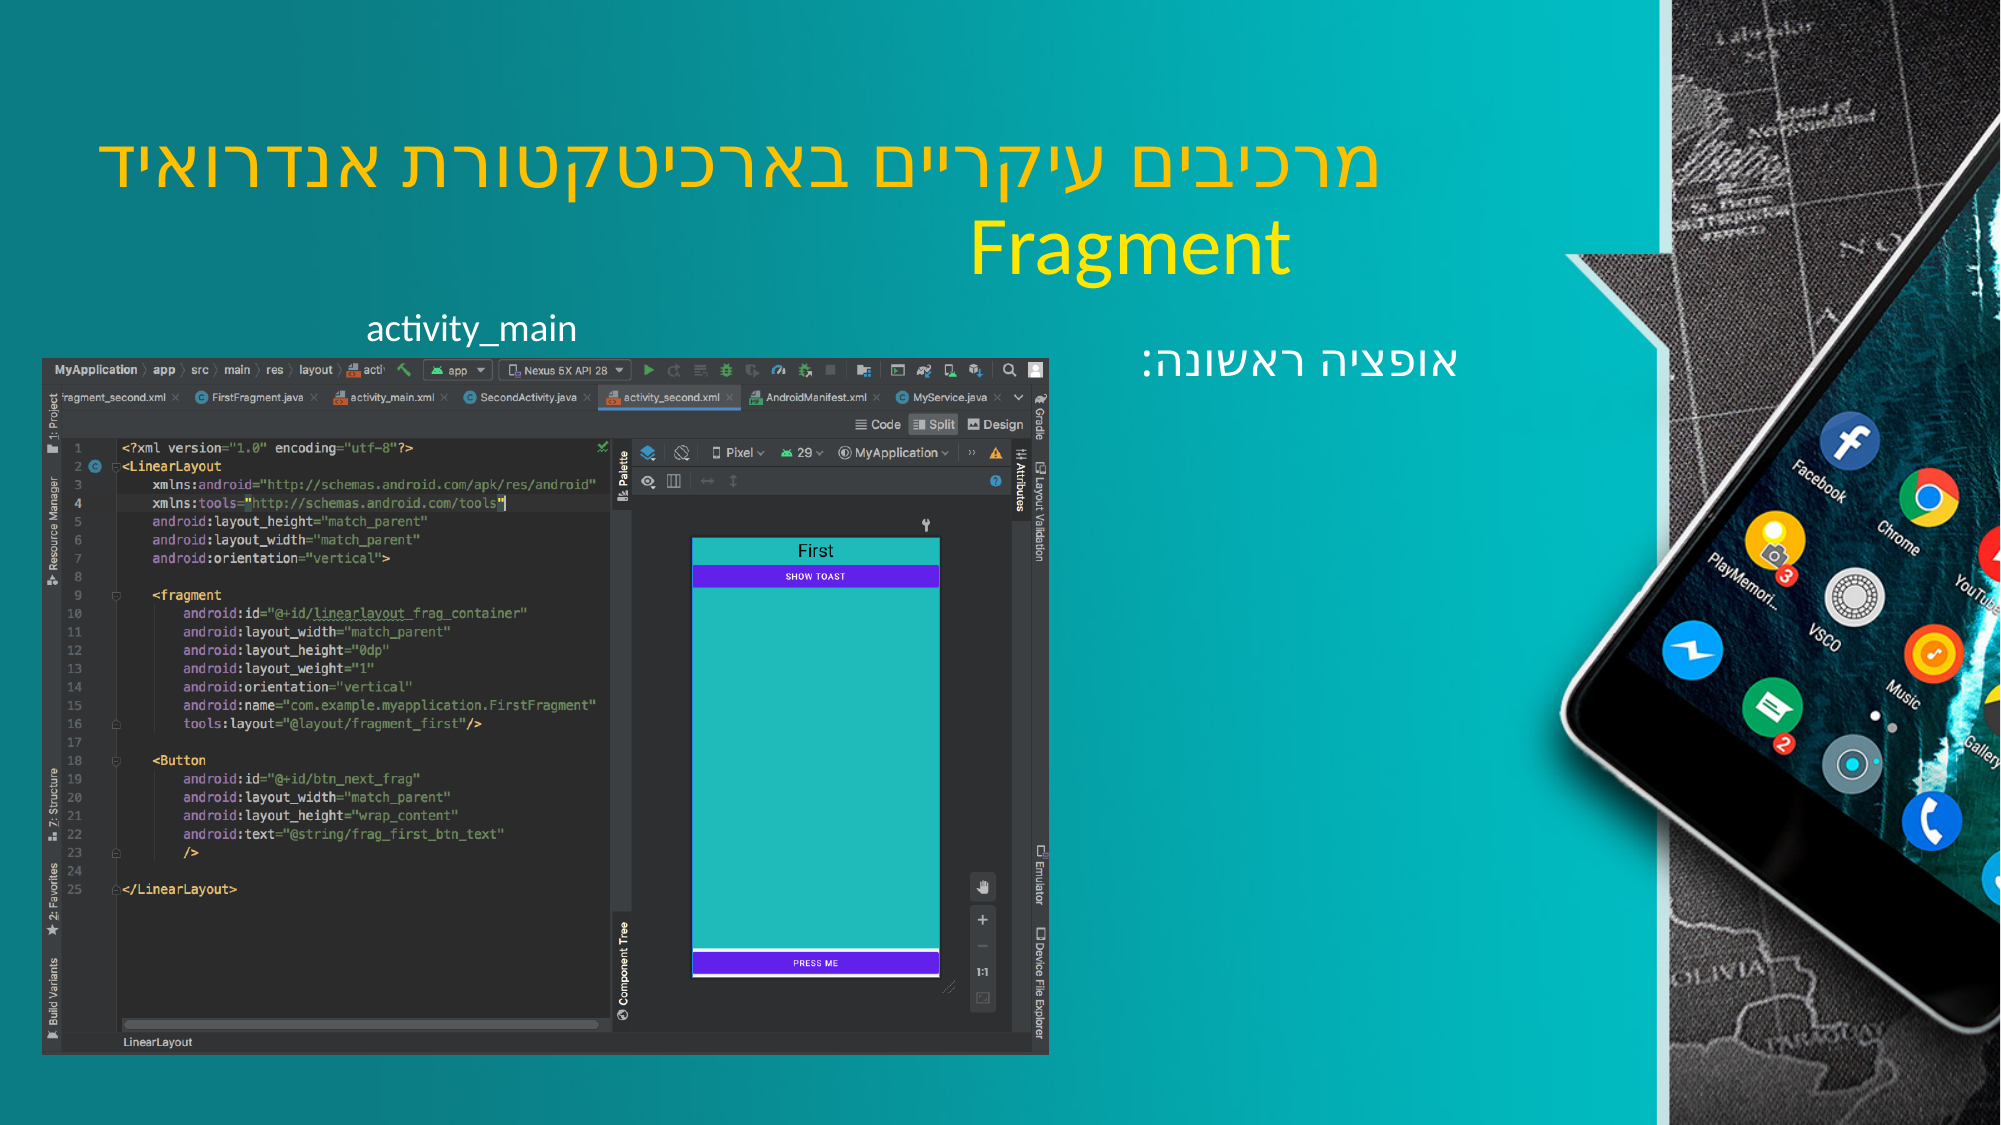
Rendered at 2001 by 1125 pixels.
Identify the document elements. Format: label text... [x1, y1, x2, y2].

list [42, 358, 1049, 1055]
text_box Fragment [98, 178, 1309, 304]
title מרכיבים עיקריים בארכיטקטורת אנדרואיד [42, 94, 1401, 221]
text_box אופציה ראשונה: [1087, 322, 1476, 395]
picture [1995, 876, 2001, 889]
picture [0, 0, 2001, 1125]
text_box activity_main [350, 295, 740, 356]
